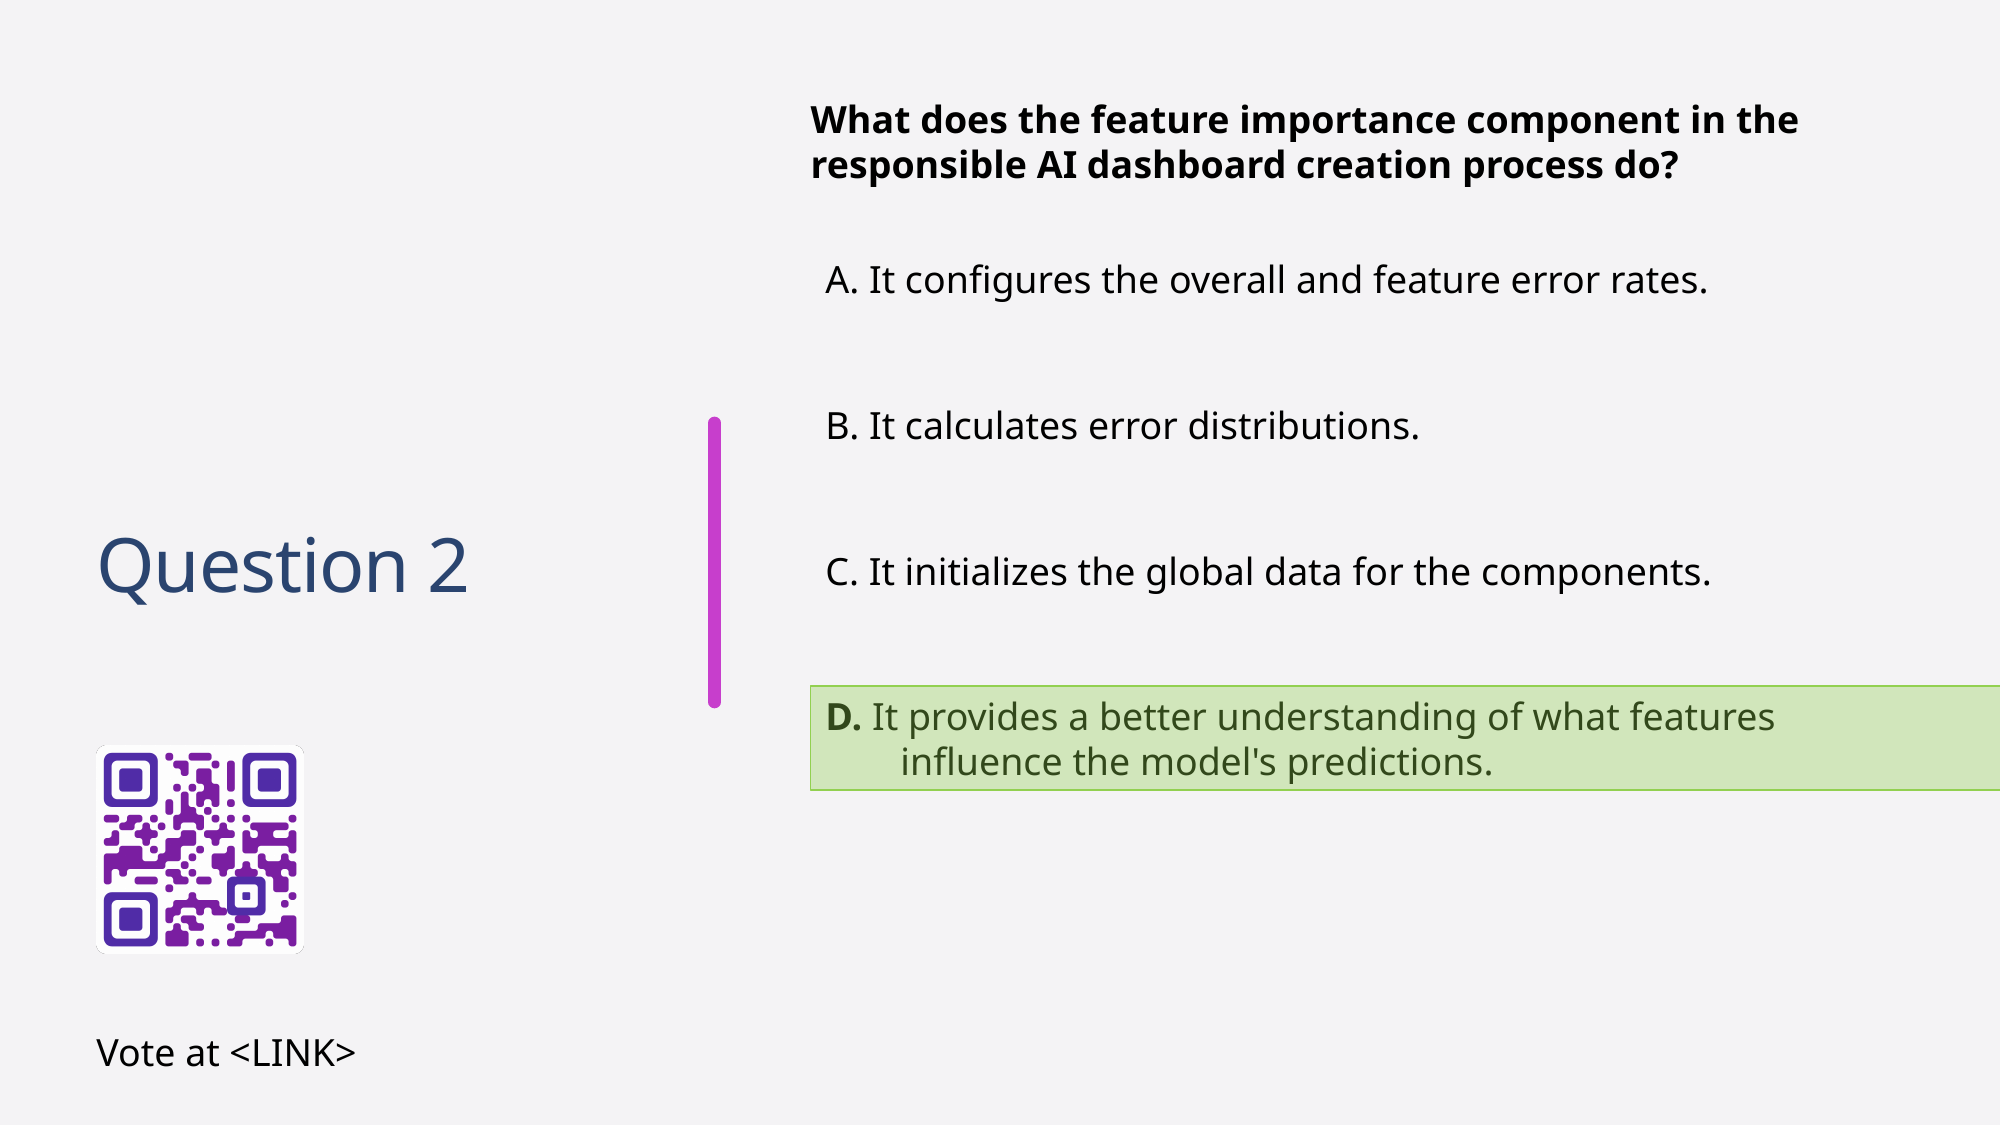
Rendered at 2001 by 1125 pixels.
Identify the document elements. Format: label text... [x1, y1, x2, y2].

picture [96, 745, 304, 954]
text_box C. It initializes the global data for the components. [810, 539, 1905, 645]
title Question 2 [96, 517, 619, 608]
text_box A. It configures the overall and feature error rates. [810, 248, 1905, 354]
list What does the feature importance component in the responsible AI dashboard creation process do? [810, 96, 1905, 187]
list Vote at <LINK> [96, 1028, 715, 1075]
text_box B. It calculates error distributions. [810, 393, 1905, 499]
text_box [810, 685, 2000, 791]
